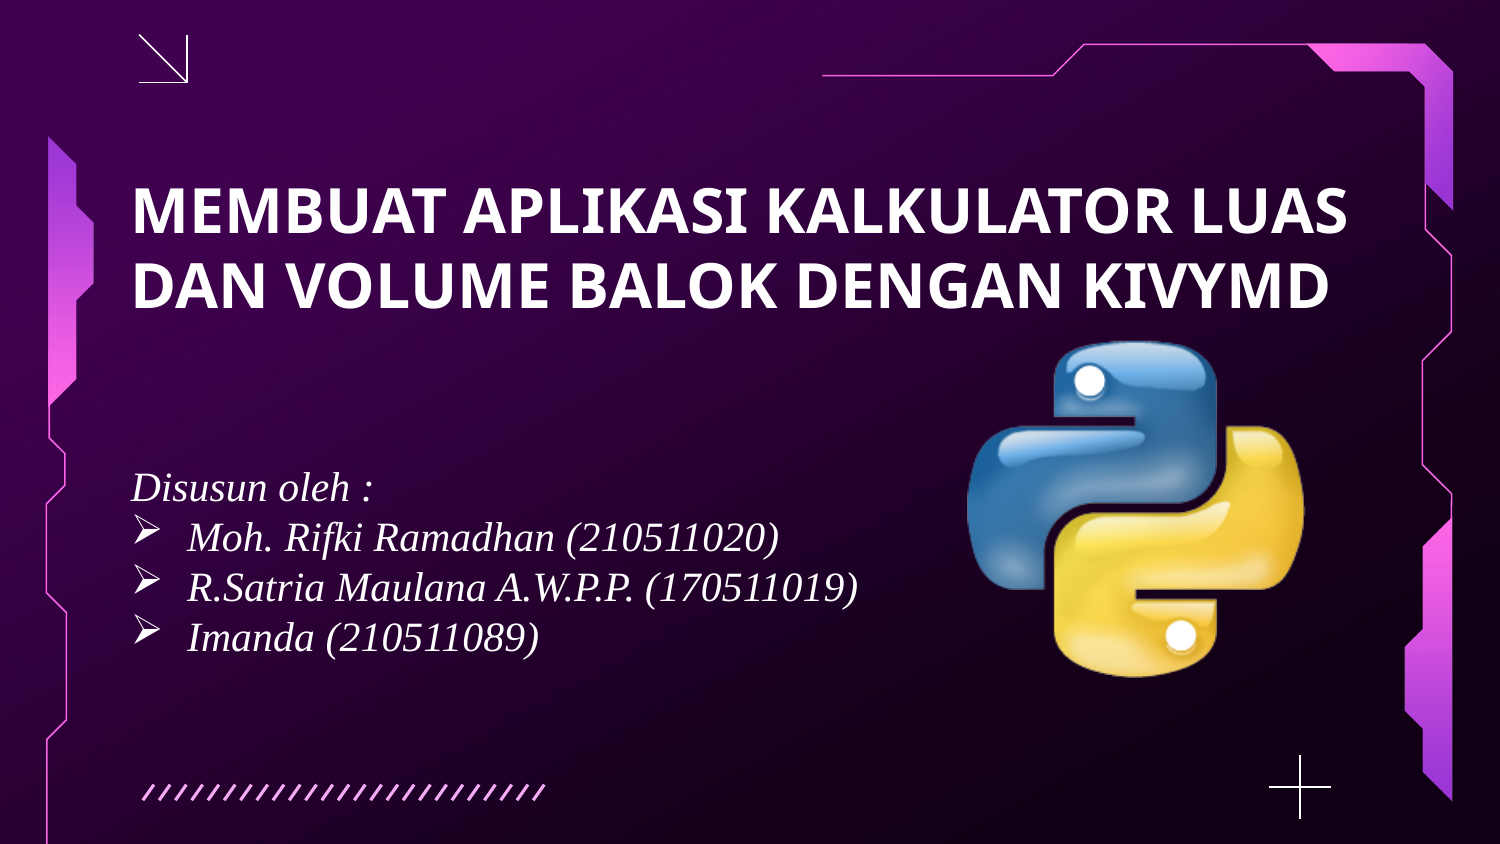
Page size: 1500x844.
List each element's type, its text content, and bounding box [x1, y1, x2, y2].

subtitle Disusun oleh : Moh. Rifki Ramadhan (210511020) R.Satria Maulana A.W.P.P. (170511019) Imanda (210511089) [115, 444, 917, 697]
title MEMBUAT APLIKASI KALKULATOR LUAS DAN VOLUME BALOK DENGAN KIVYMD [115, 152, 1404, 337]
picture [0, 0, 1500, 844]
